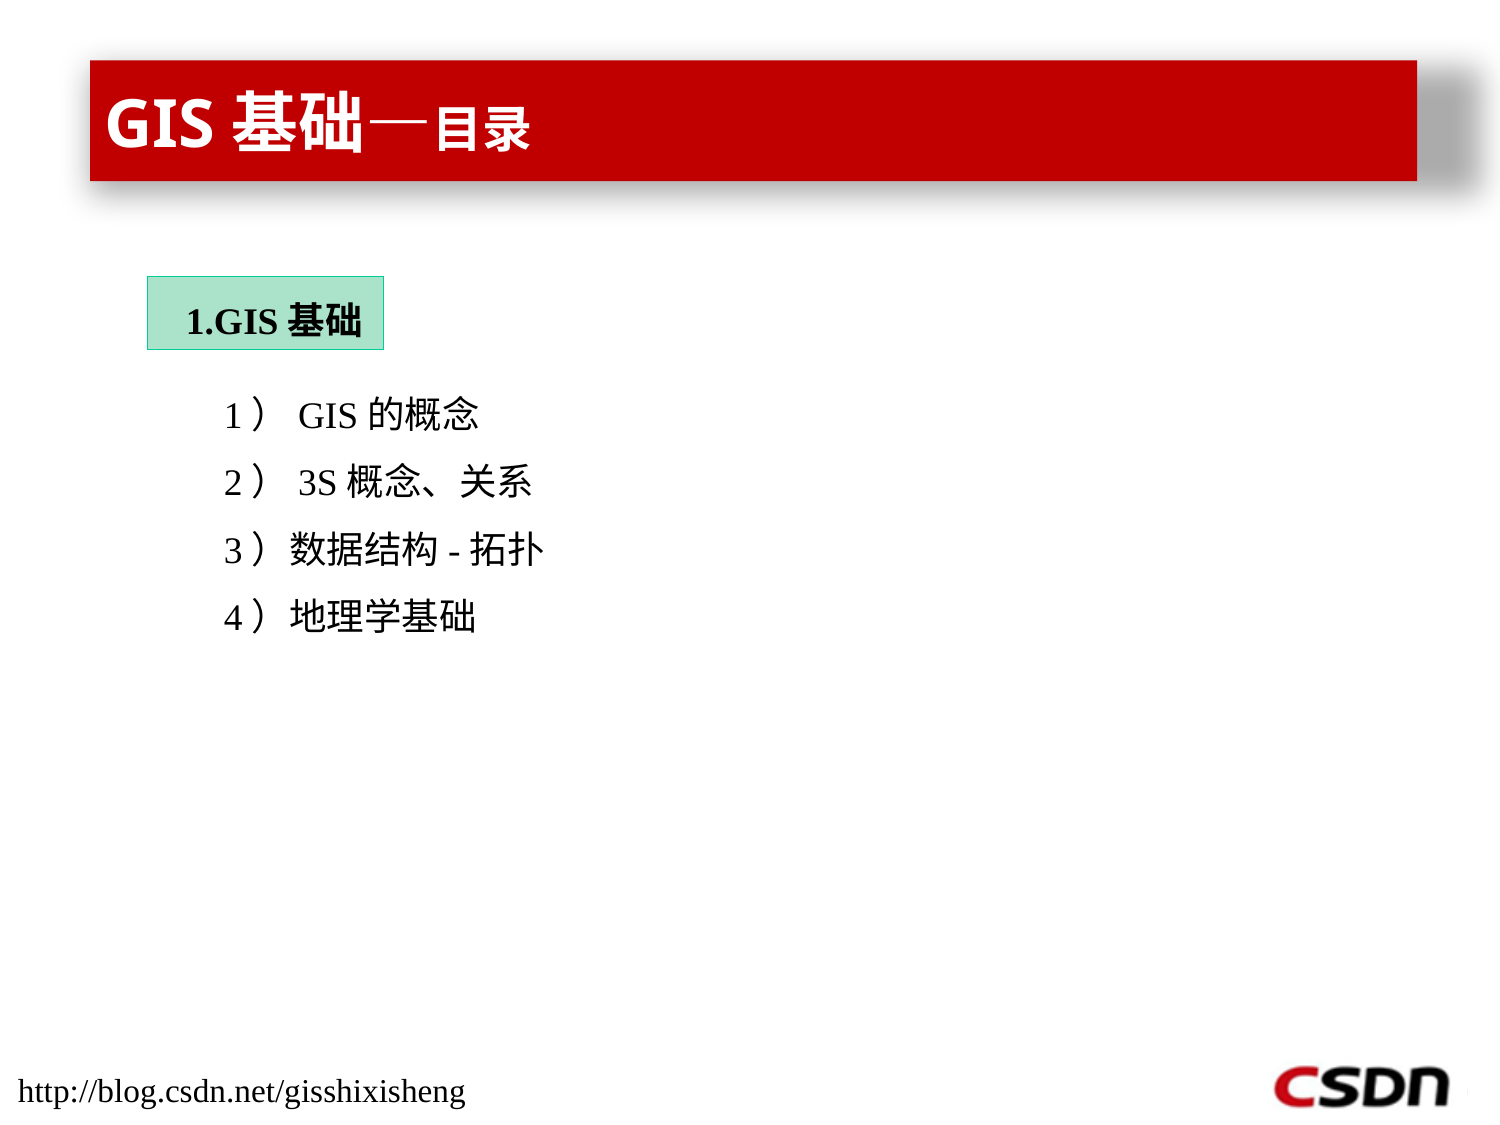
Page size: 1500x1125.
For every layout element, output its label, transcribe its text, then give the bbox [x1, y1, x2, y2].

text_box 1.GIS基础 1）GIS的概念 2）3S概念、关系 3）数据结构-拓扑 4）地理学基础 [171, 267, 1353, 781]
picture [1248, 1034, 1468, 1118]
text_box GIS基础—目录 [90, 60, 1418, 182]
text_box [147, 276, 171, 350]
text_box http://blog.csdn.net/gisshixisheng [0, 1062, 550, 1117]
